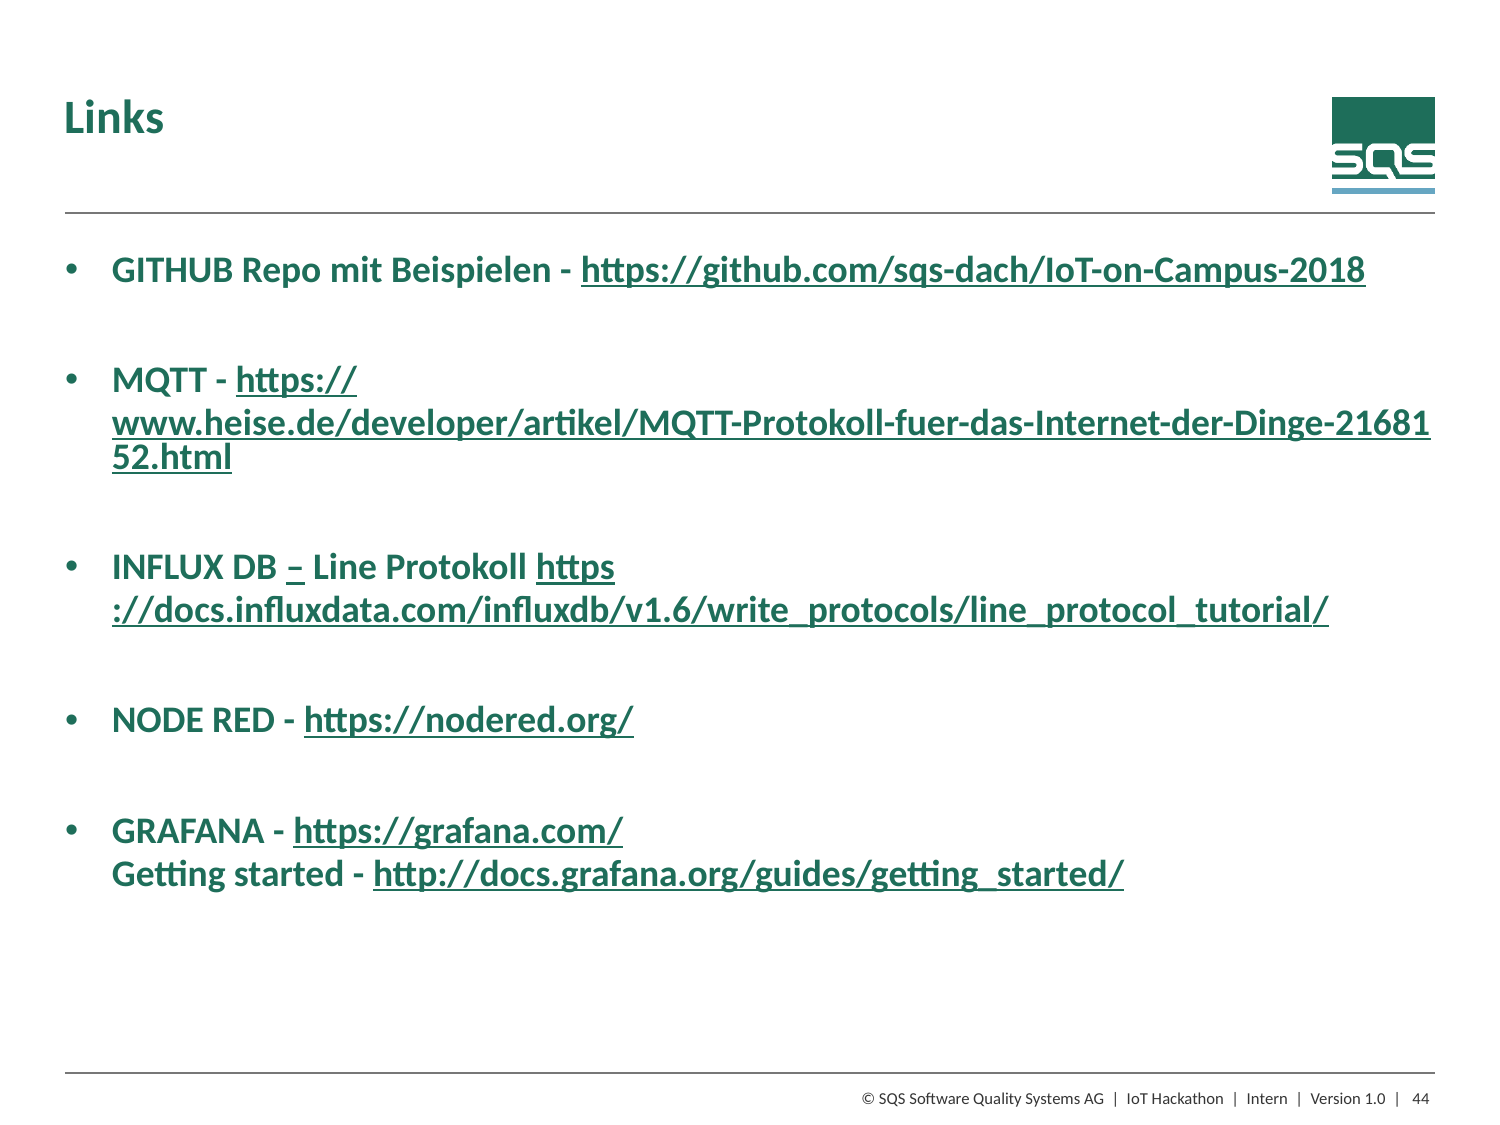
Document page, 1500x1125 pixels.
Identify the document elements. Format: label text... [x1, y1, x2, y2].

title Links [64, 90, 1317, 209]
list GITHUB Repo mit Beispielen - https://github.com/sqs-dach/IoT-on-Campus-2018 MQTT - https://www.heise.de/developer/artikel/MQTT-Protokoll-fuer-das-Internet-der-Dinge-2168152.html INFLUX DB – Line Protokoll https://docs.influxdata.com/influxdb/v1.6/write_protocols/line_protocol_tutorial/ NODE RED - https://nodered.org/ GRAFANA - https://grafana.com/ Getting started - http://docs.grafana.org/guides/getting_started/ [64, 248, 1435, 1060]
slide_number 44 [1406, 1089, 1436, 1111]
footer © SQS Software Quality Systems AG | IoT Hackathon | Intern | Version 1.0 | [64, 1089, 1406, 1112]
picture [1332, 97, 1435, 194]
